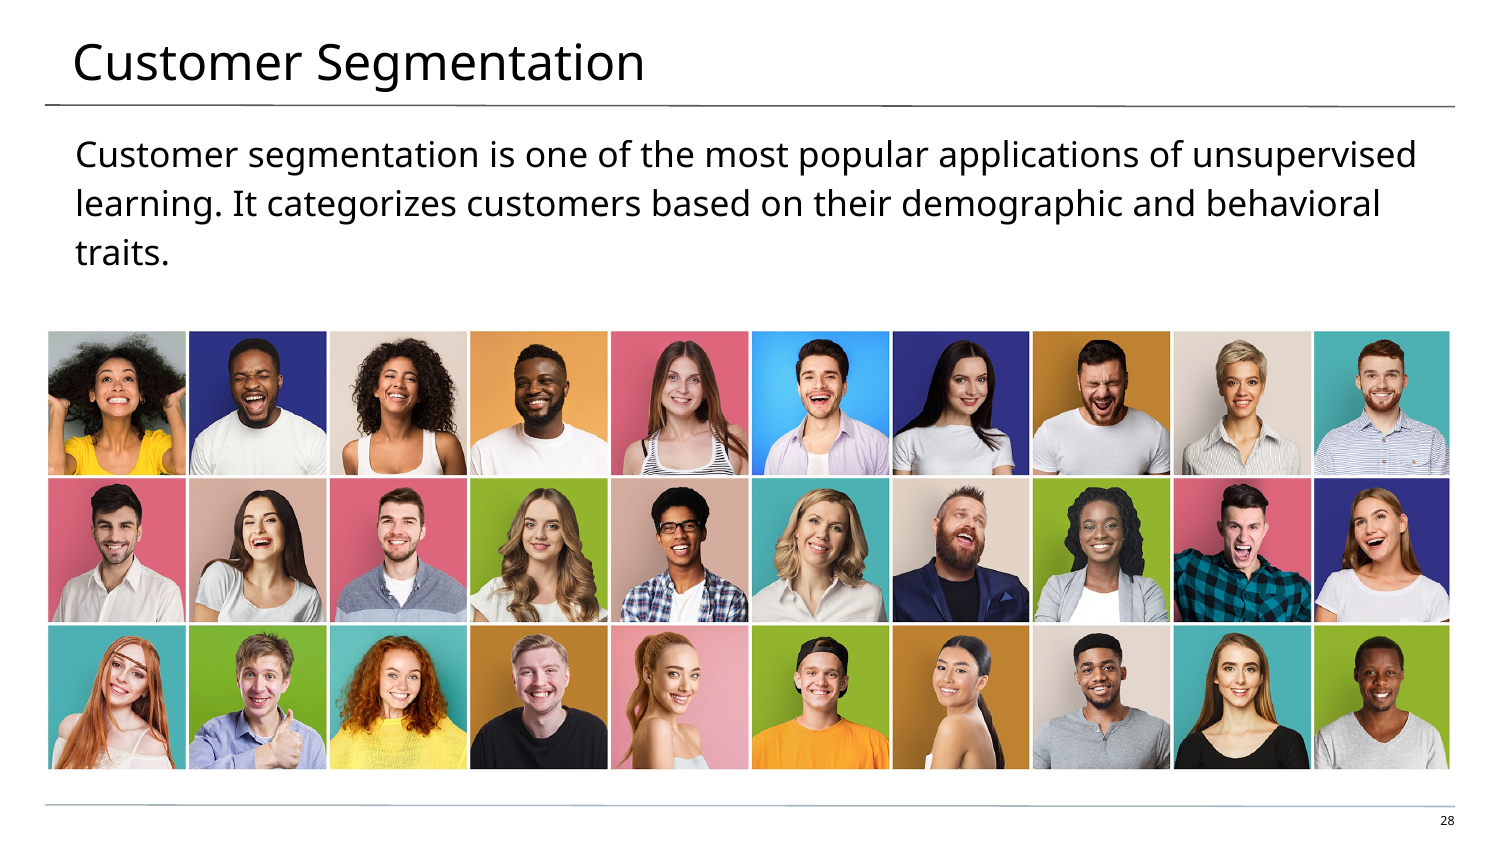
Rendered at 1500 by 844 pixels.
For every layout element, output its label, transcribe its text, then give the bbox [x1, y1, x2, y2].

subtitle Customer segmentation is one of the most popular applications of unsupervised learning. It categorizes customers based on their demographic and behavioral traits. [0, 110, 1500, 285]
picture [47, 328, 1452, 772]
title Customer Segmentation [0, 0, 1500, 88]
